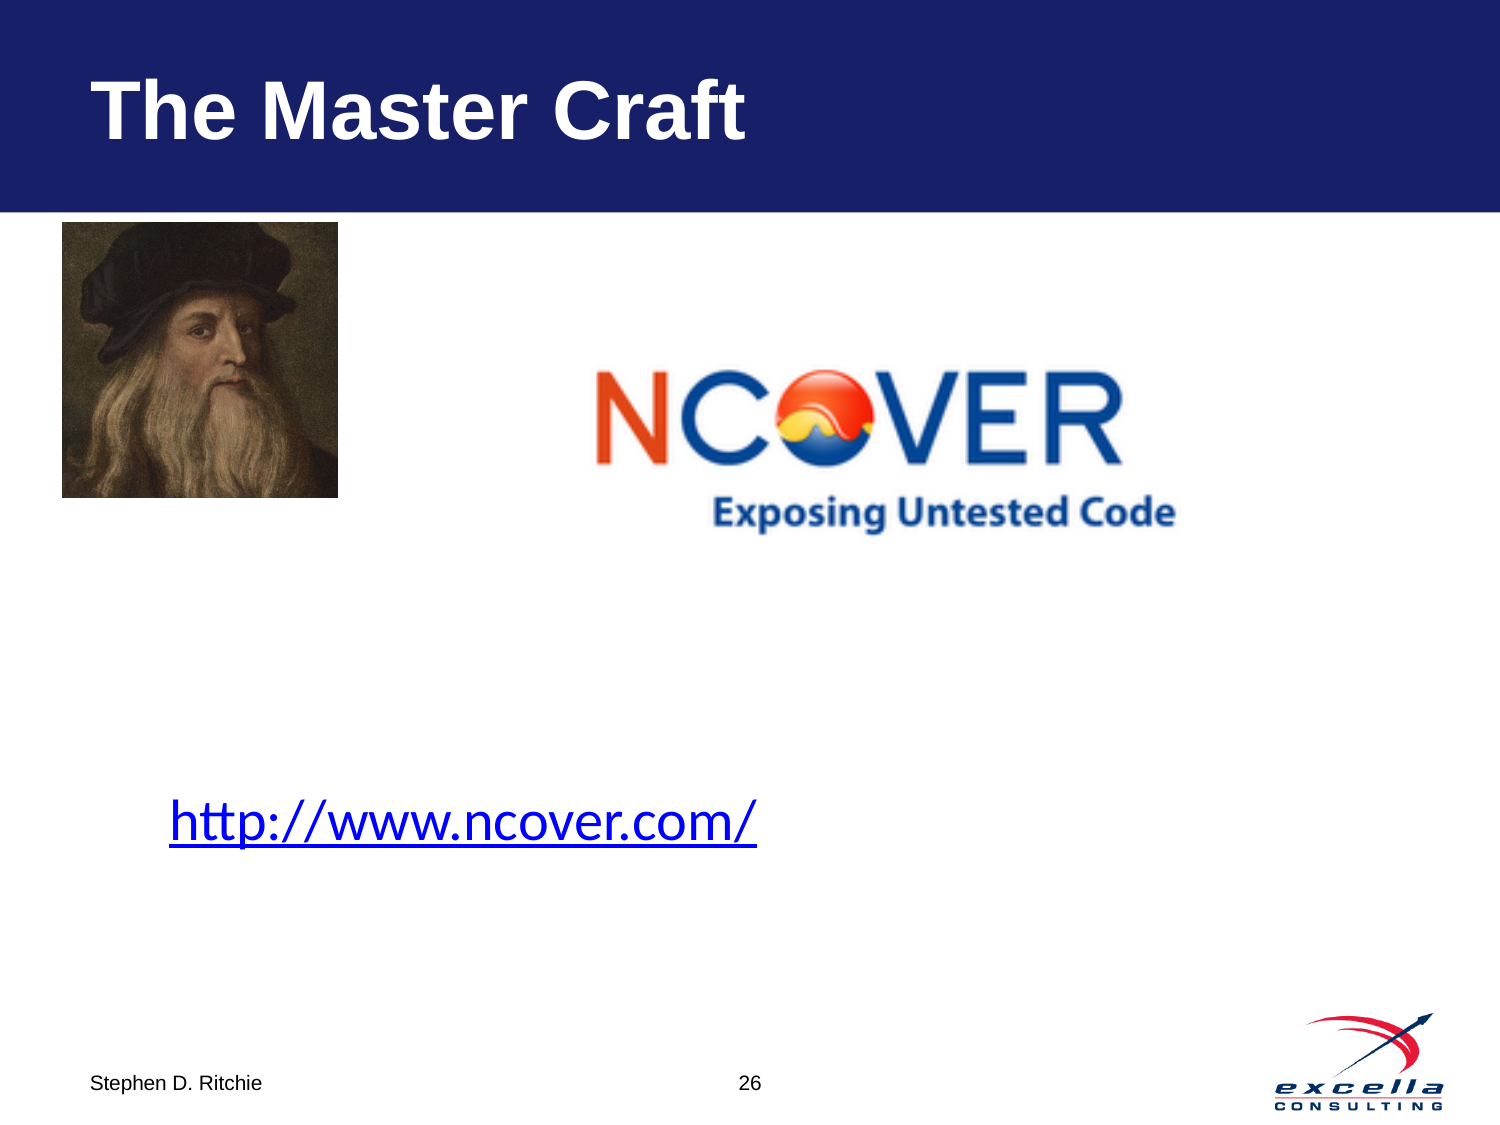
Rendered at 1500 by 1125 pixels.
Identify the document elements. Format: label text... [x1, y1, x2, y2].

picture [62, 222, 338, 498]
title The Master Craft [75, 12, 1425, 200]
footer 26 [512, 1062, 988, 1103]
picture [587, 359, 1187, 546]
picture [1270, 1009, 1450, 1115]
text_box http://www.ncover.com/ [154, 774, 772, 860]
